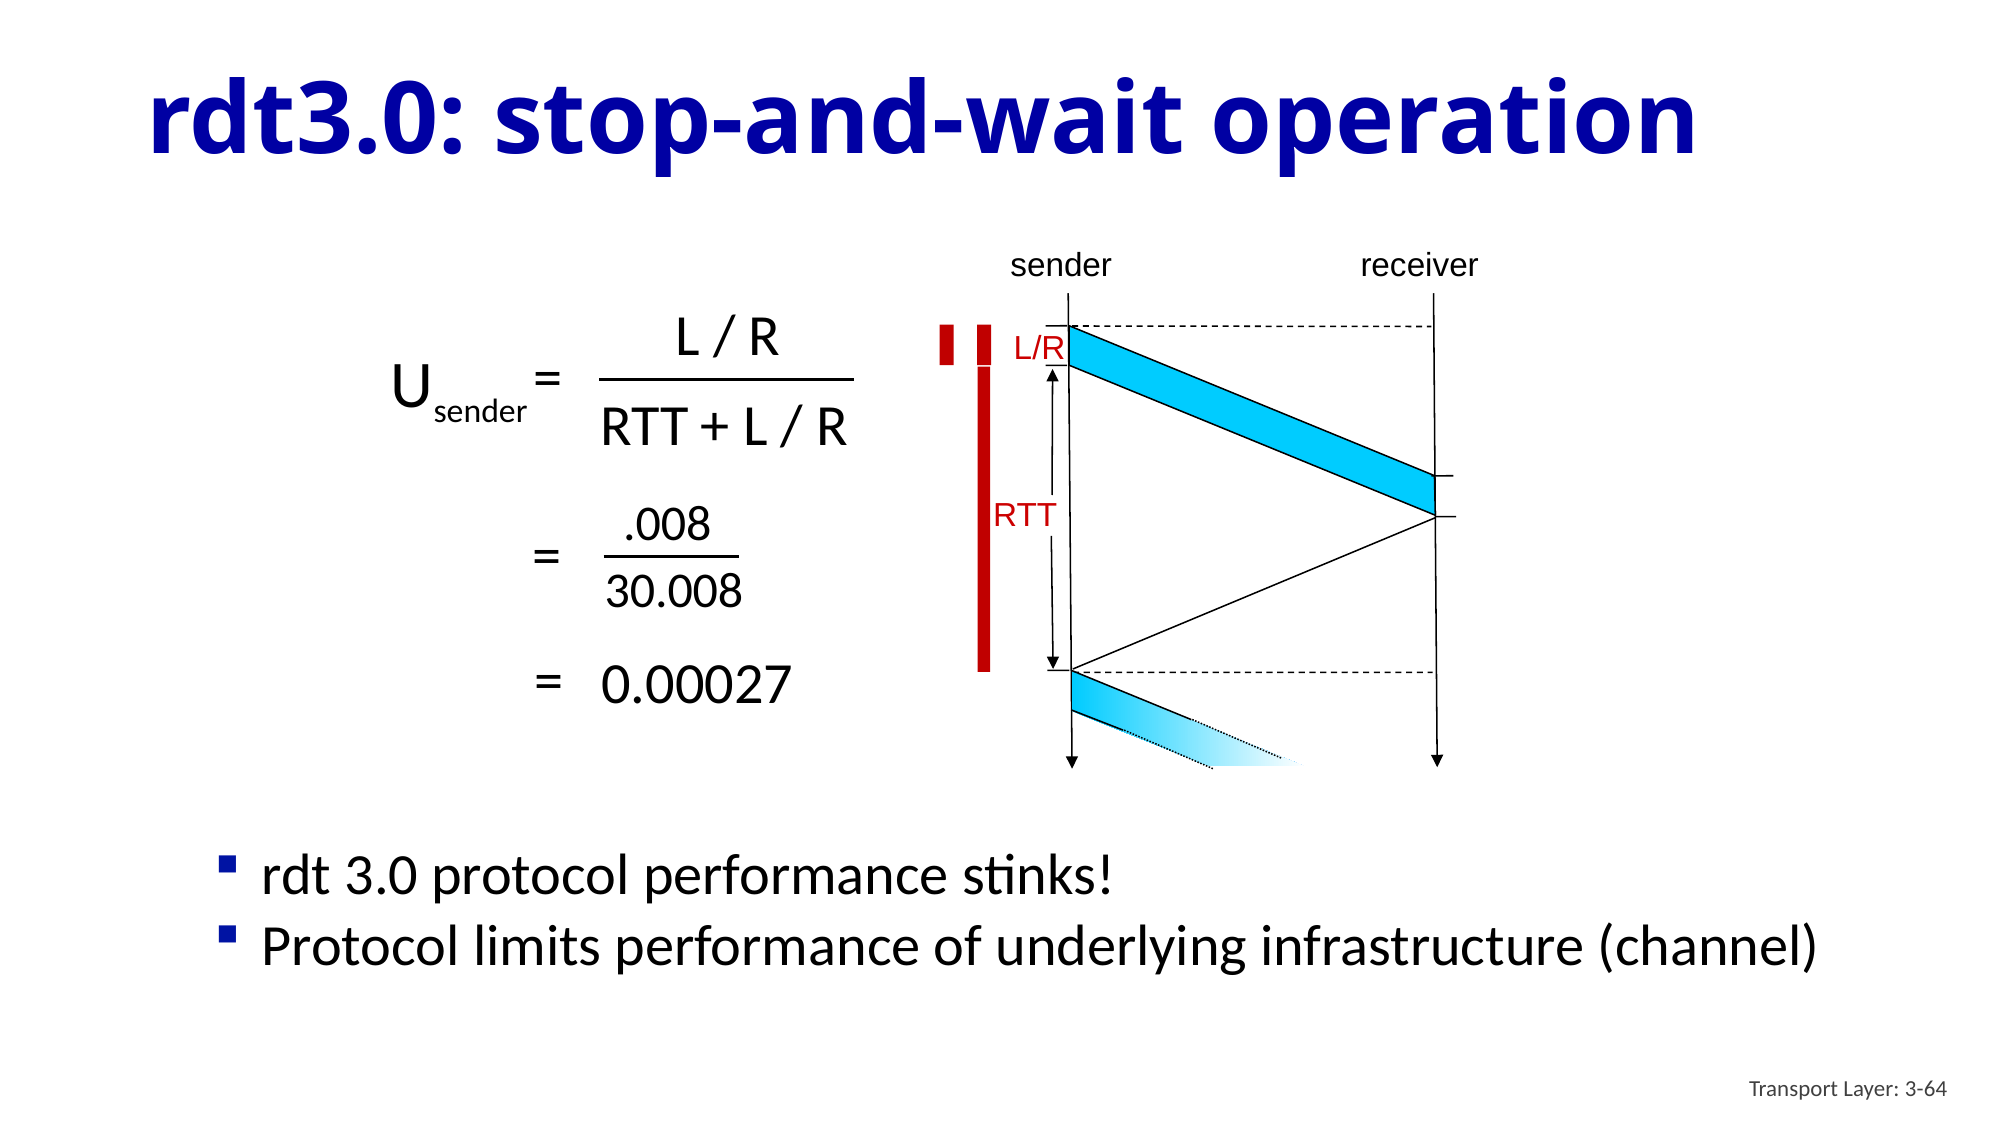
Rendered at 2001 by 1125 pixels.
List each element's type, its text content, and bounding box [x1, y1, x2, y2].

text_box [368, 331, 578, 430]
slide_number Transport Layer: 3-64 [1512, 1056, 1963, 1117]
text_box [517, 483, 810, 724]
text_box [1081, 330, 1436, 516]
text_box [941, 318, 1081, 374]
text_box + L / R [685, 379, 864, 465]
text_box [1193, 757, 1305, 767]
text_box [1065, 756, 1077, 769]
text_box RTT [585, 379, 685, 465]
text_box [1430, 518, 1444, 768]
text_box sender [981, 235, 1127, 294]
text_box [1071, 670, 1282, 759]
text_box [938, 366, 1078, 672]
text_box rdt 3.0 protocol performance stinks! Protocol limits performance of underlying infrastructure (channel) [200, 829, 1873, 1029]
text_box L / R [660, 290, 796, 375]
text_box receiver [1338, 235, 1494, 294]
title rdt3.0: stop-and-wait operation [131, 47, 1952, 195]
